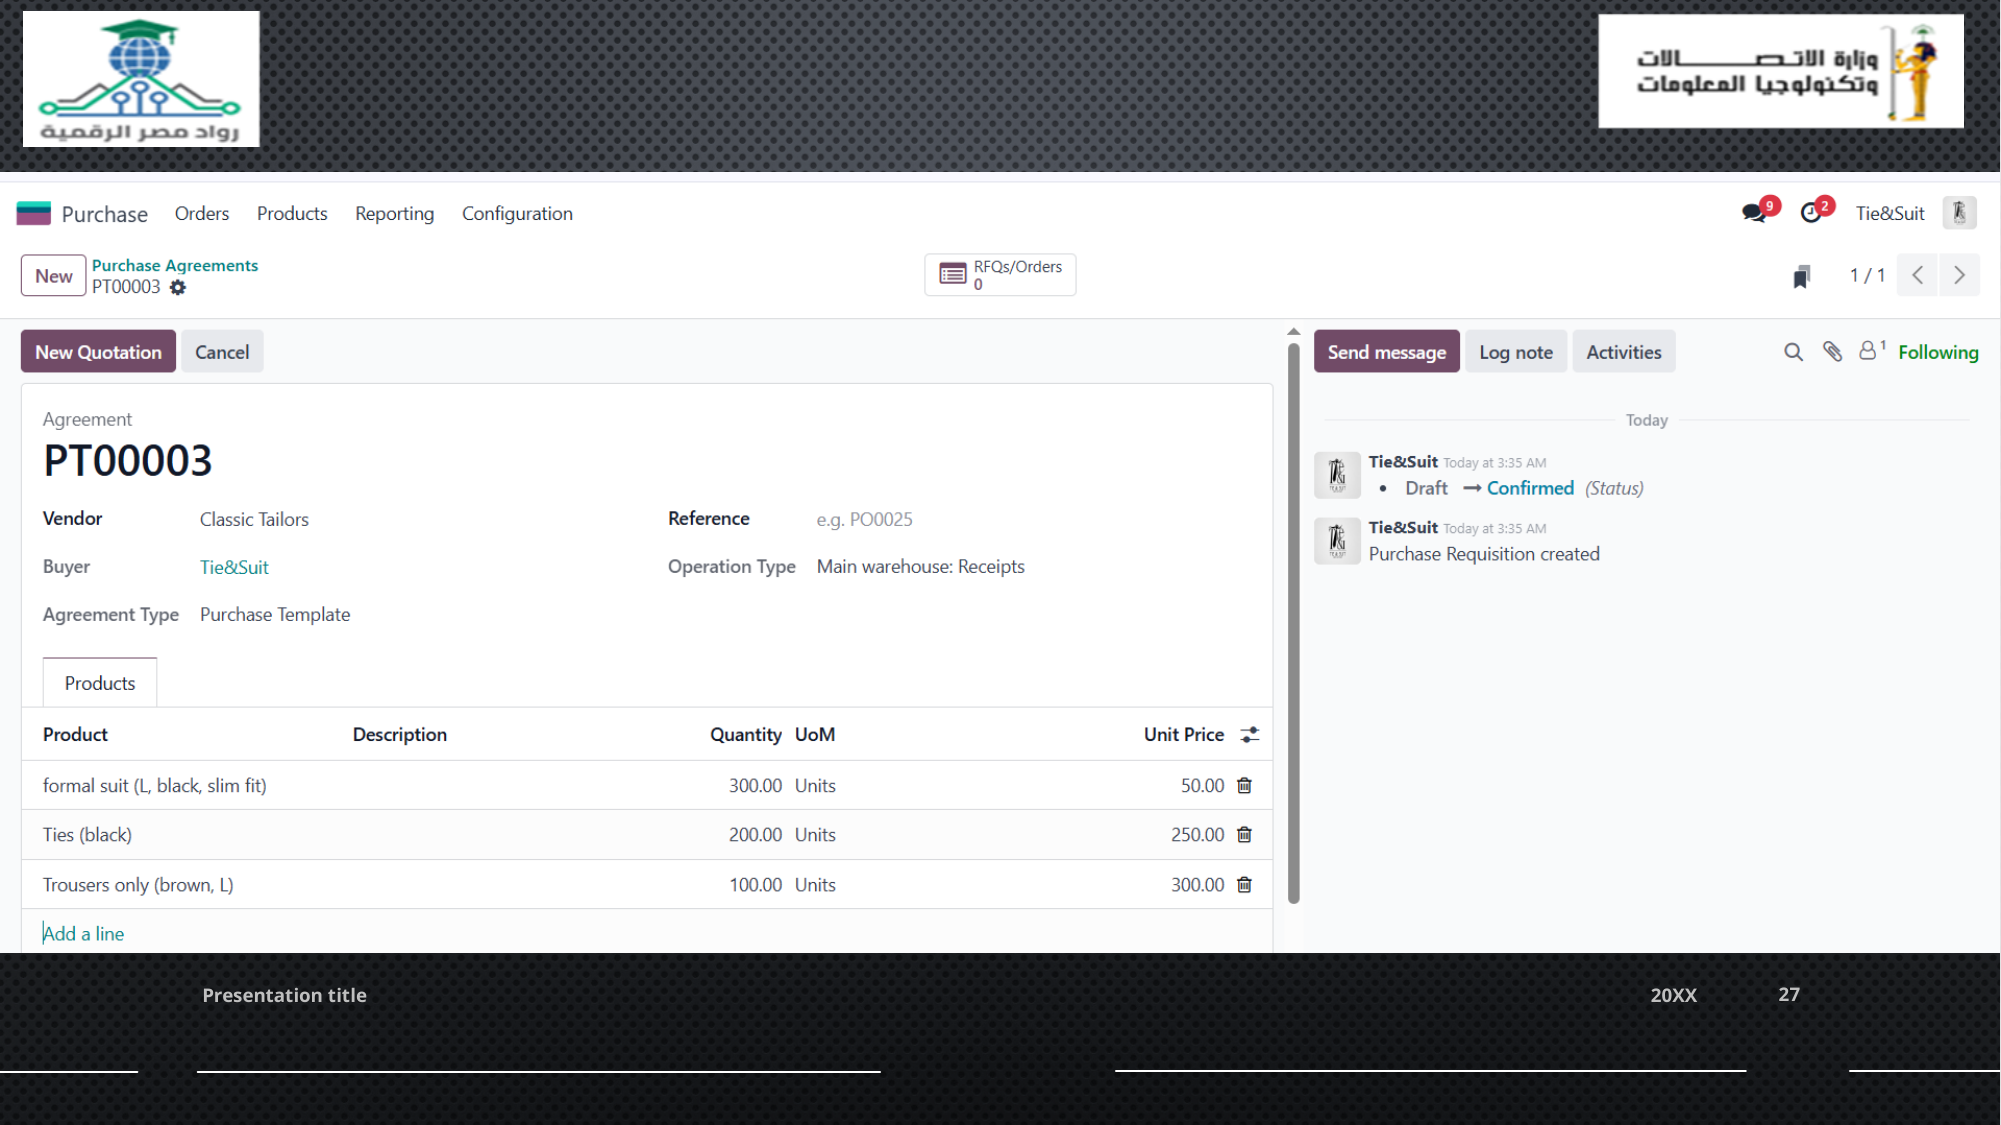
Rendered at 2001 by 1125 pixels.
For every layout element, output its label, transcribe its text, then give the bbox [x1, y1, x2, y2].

picture [23, 11, 1964, 148]
footer Presentation title [187, 965, 1425, 1025]
slide_number 27 [1724, 965, 1816, 1025]
picture [0, 172, 2000, 953]
slide_number 20XX [1449, 965, 1713, 1025]
